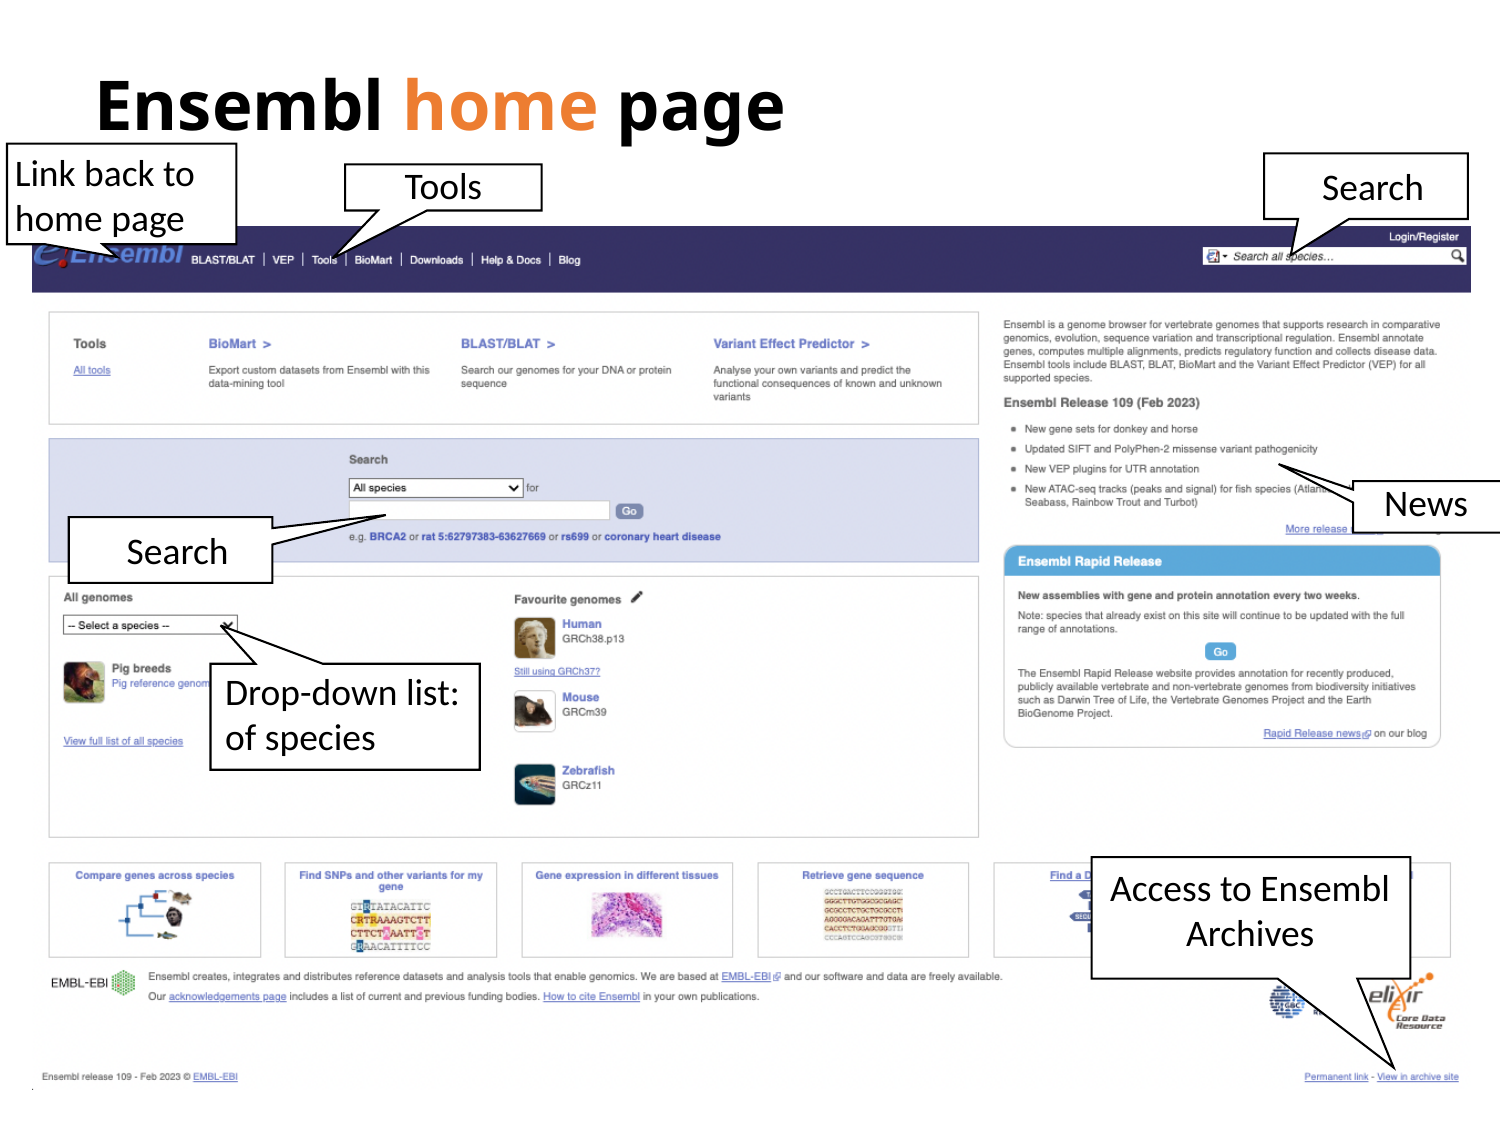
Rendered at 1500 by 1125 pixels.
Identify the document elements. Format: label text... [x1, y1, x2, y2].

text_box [0, 141, 249, 248]
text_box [210, 660, 513, 770]
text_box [68, 517, 280, 583]
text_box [1264, 153, 1475, 219]
picture [32, 226, 1471, 1090]
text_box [345, 154, 542, 216]
title Ensembl home page [79, 0, 1373, 218]
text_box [1353, 471, 1500, 533]
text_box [1076, 857, 1425, 979]
